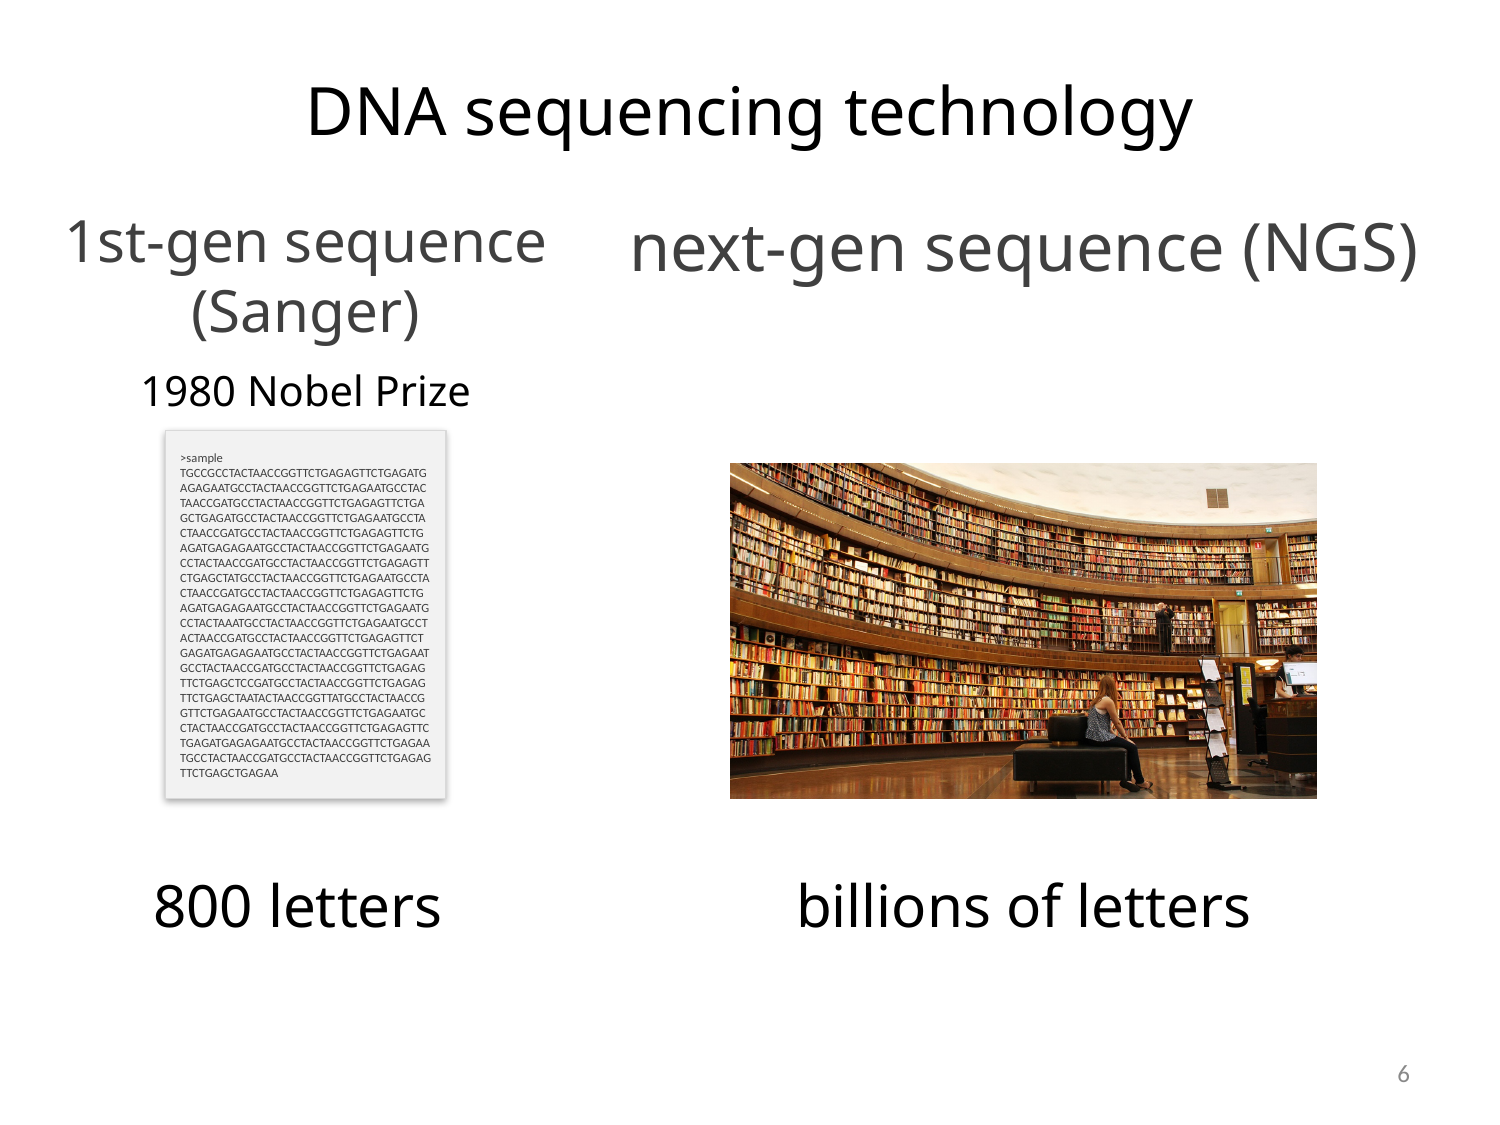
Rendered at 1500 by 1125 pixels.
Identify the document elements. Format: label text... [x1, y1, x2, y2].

title DNA sequencing technology [75, 45, 1425, 172]
text_box 800 letters [138, 861, 473, 947]
text_box >sample TGCCGCCTACTAACCGGTTCTGAGAGTTCTGAGATGAGAGAATGCCTACTAACCGGTTCTGAGAATGCCTACTAACCGATGCCTACTAACCGGTTCTGAGAGTTCTGAGCTGAGATGCCTACTAACCGGTTCTGAGAATGCCTACTAACCGATGCCTACTAACCGGTTCTGAGAGTTCTGAGATGAGAGAATGCCTACTAACCGGTTCTGAGAATGCCTACTAACCGATGCCTACTAACCGGTTCTGAGAGTTCTGAGCTATGCCTACTAACCGGTTCTGAGAATGCCTACTAACCGATGCCTACTAACCGGTTCTGAGAGTTCTGAGATGAGAGAATGCCTACTAACCGGTTCTGAGAATGCCTACTAAATGCCTACTAACCGGTTCTGAGAATGCCTACTAACCGATGCCTACTAACCGGTTCTGAGAGTTCTGAGATGAGAGAATGCCTACTAACCGGTTCTGAGAATGCCTACTAACCGATGCCTACTAACCGGTTCTGAGAGTTCTGAGCTCCGATGCCTACTAACCGGTTCTGAGAGTTCTGAGCTAATACTAACCGGTTATGCCTACTAACCGGTTCTGAGAATGCCTACTAACCGGTTCTGAGAATGCCTACTAACCGATGCCTACTAACCGGTTCTGAGAGTTCTGAGATGAGAGAATGCCTACTAACCGGTTCTGAGAATGCCTACTAACCGATGCCTACTAACCGGTTCTGAGAGTTCTGAGCTGAGAA [165, 430, 447, 799]
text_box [662, 196, 1385, 948]
text_box 1980 Nobel Prize [125, 357, 486, 423]
slide_number 6 [1074, 1042, 1425, 1103]
text_box 1st-gen sequence (Sanger) [49, 197, 562, 352]
